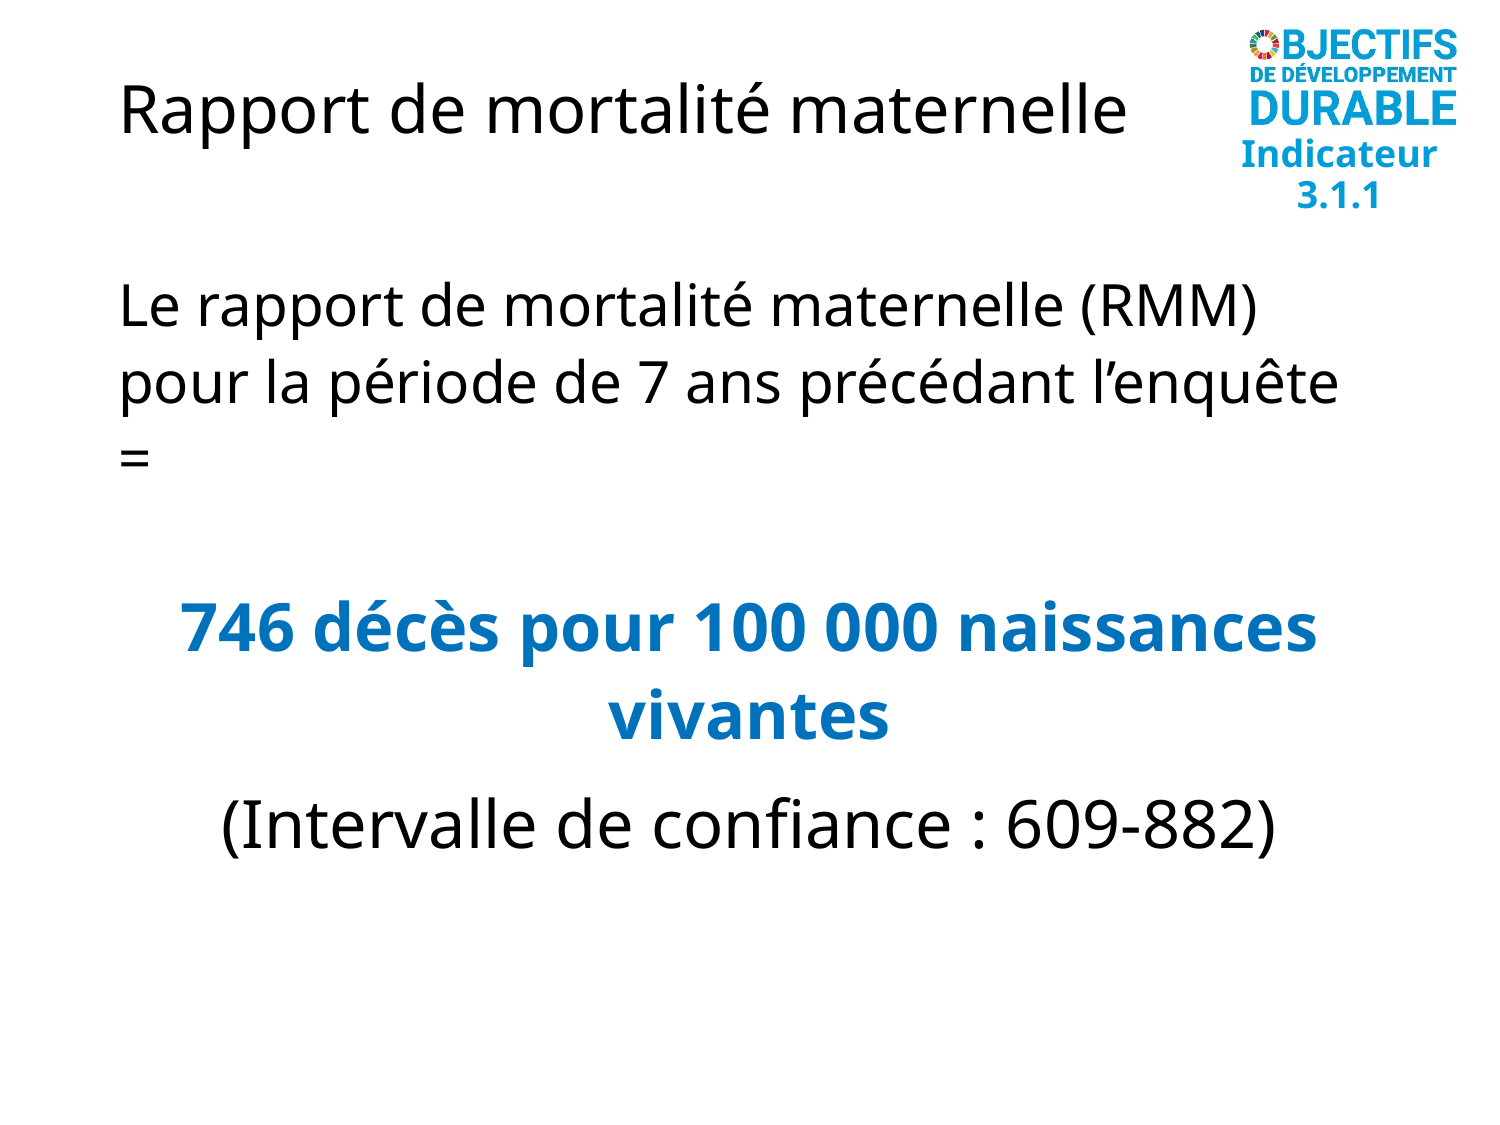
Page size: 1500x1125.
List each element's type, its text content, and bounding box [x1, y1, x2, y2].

text_box Indicateur 3.1.1 [1179, 127, 1500, 197]
title Rapport de mortalité maternelle [103, 54, 1239, 170]
picture [1239, 21, 1467, 133]
list Le rapport de mortalité maternelle (RMM) pour la période de 7 ans précédant l’enquête = 746 décès pour 100 000 naissances vivantes (Intervalle de confiance : 609-882) [103, 253, 1397, 1022]
